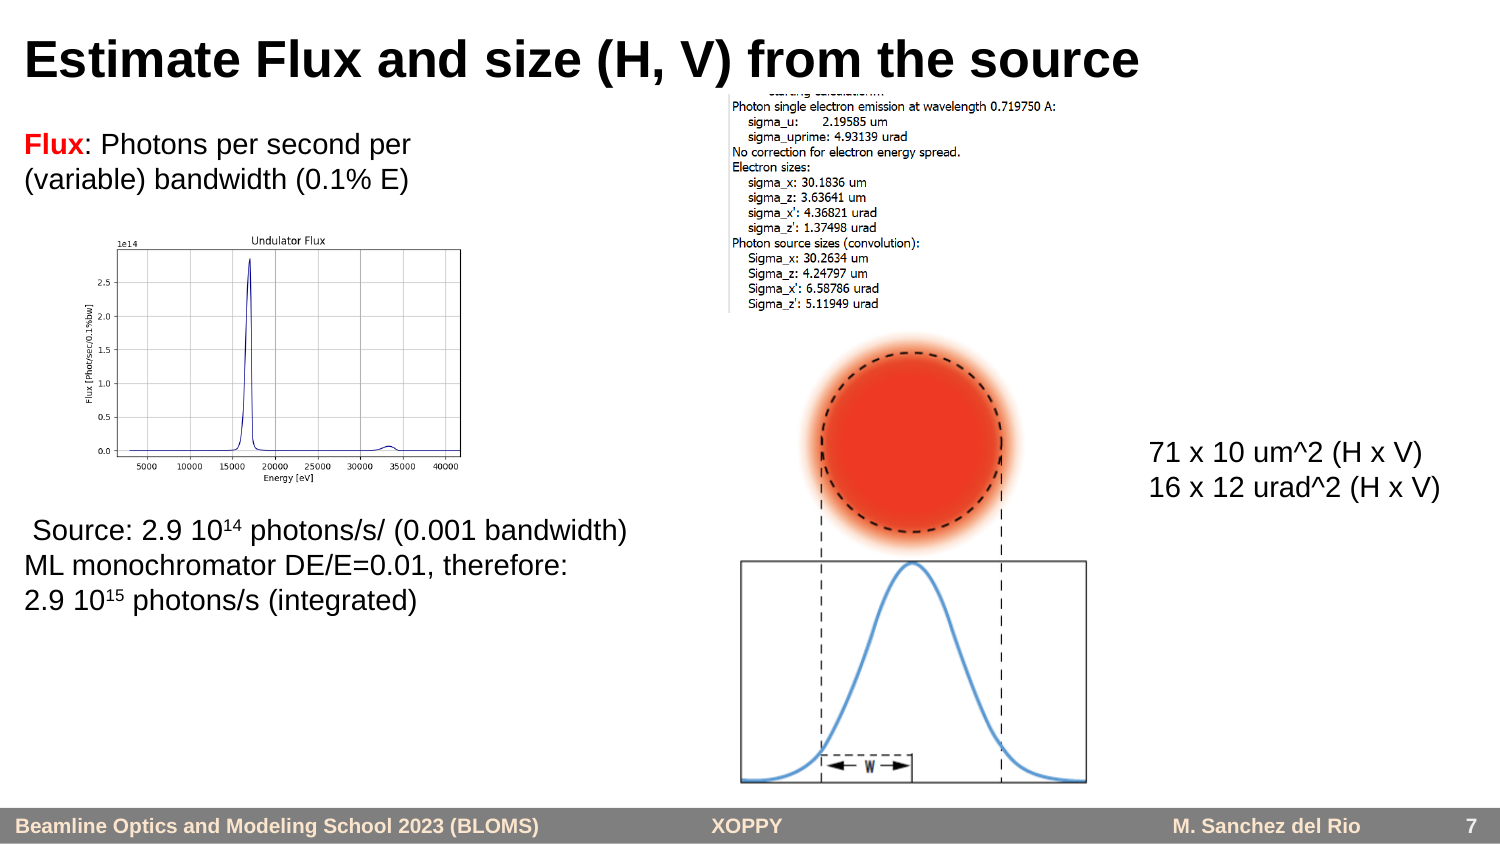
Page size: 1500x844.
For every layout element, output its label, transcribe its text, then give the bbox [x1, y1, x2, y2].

text_box 71 x 10 um^2 (H x V) 16 x 12 urad^2 (H x V) [1134, 425, 1457, 511]
text_box Flux: Photons per second per (variable) bandwidth (0.1% E) [9, 117, 482, 203]
picture [737, 321, 1090, 788]
slide_number 7 [1379, 805, 1493, 844]
text_box Source: 2.9 1014 photons/s/ (0.001 bandwidth) ML monochromator DE/E=0.01, therefore: 2.9 1015 photons/s (integrated) [9, 503, 654, 624]
picture [74, 226, 475, 488]
picture [727, 94, 1060, 314]
title Estimate Flux and size (H, V) from the source [9, 10, 1493, 104]
